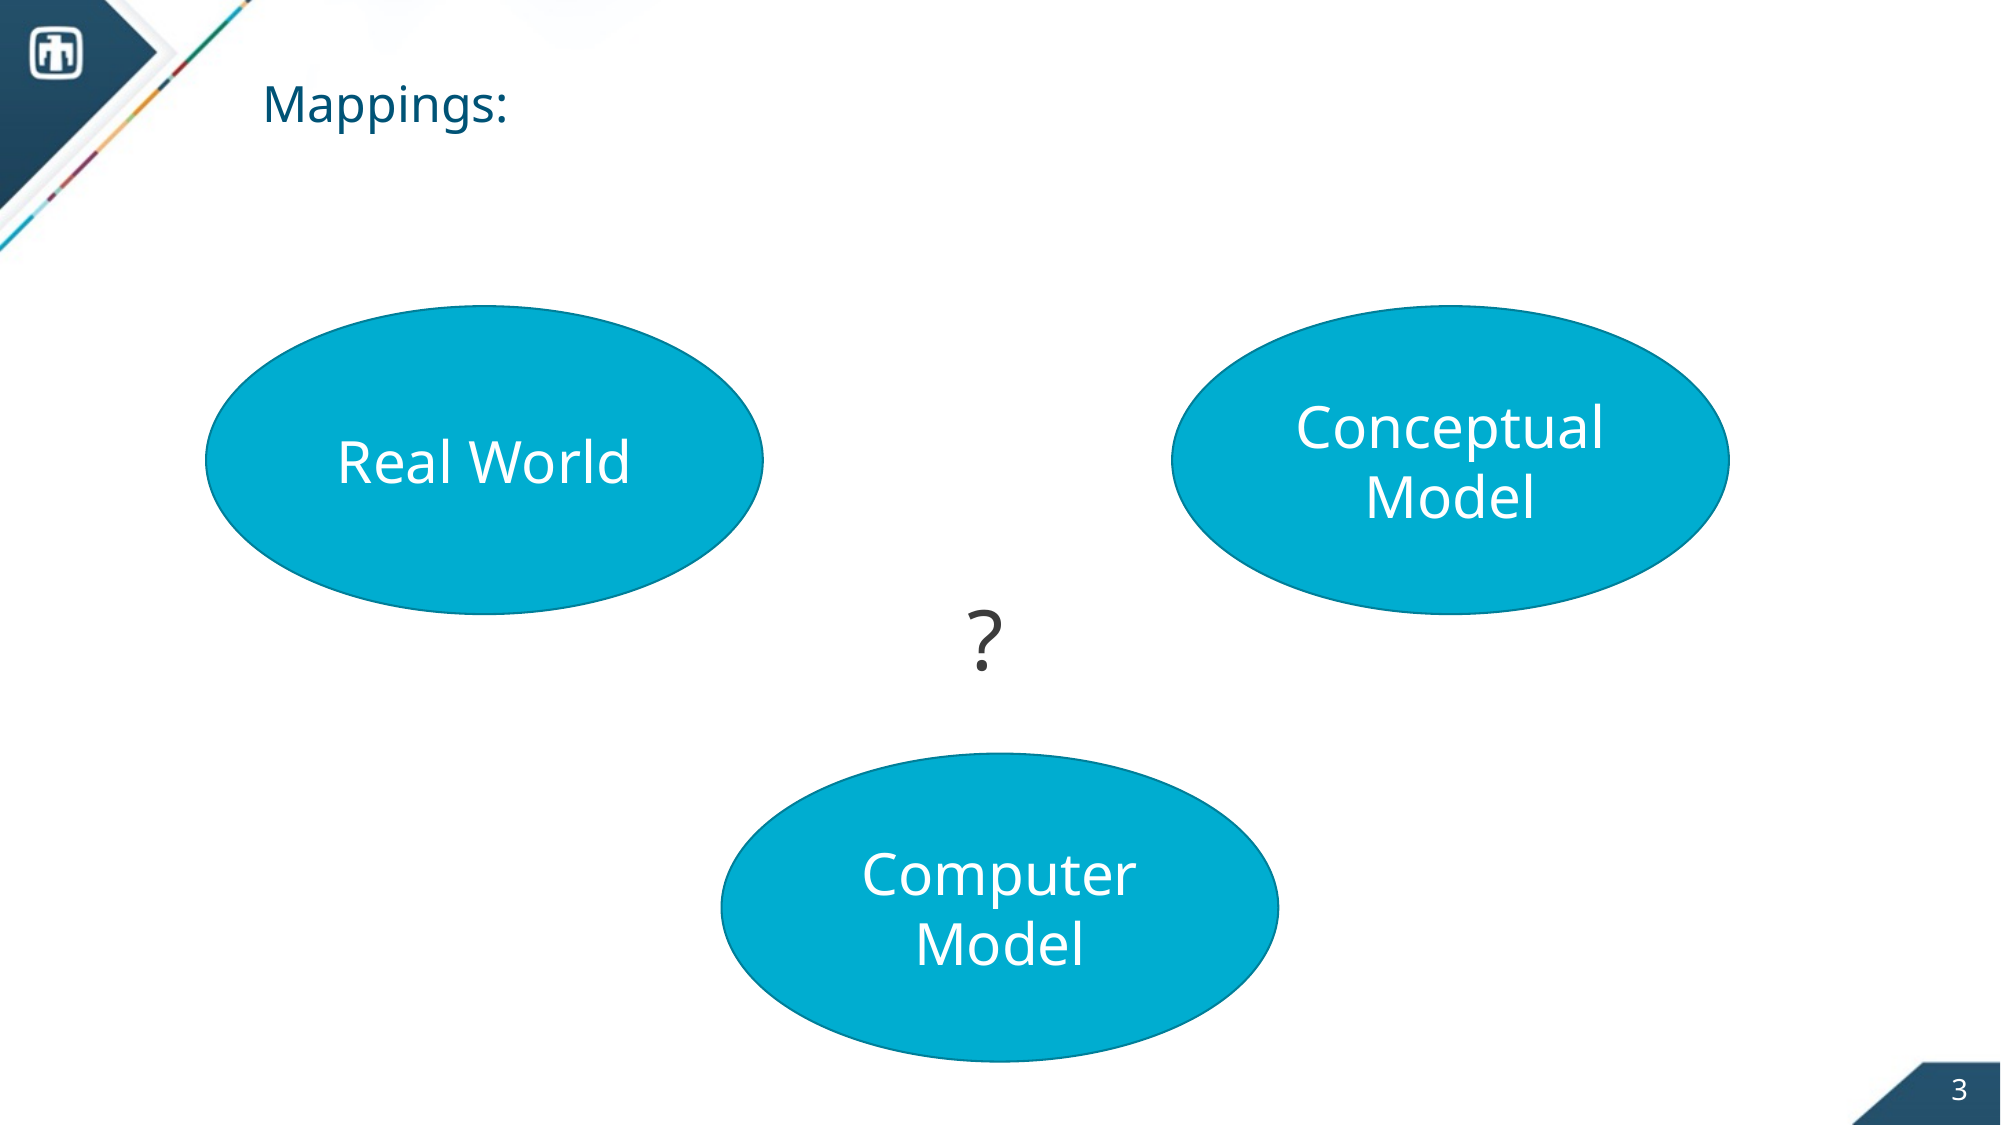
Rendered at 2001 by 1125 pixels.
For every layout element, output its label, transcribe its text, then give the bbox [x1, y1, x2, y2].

slide_number 3 [1919, 1061, 2000, 1122]
text_box Real World [205, 305, 764, 616]
picture [0, 0, 2001, 1125]
text_box Conceptual Model [1171, 305, 1730, 616]
text_box Computer Model [720, 752, 1280, 1063]
title Mappings: [262, 42, 1919, 170]
